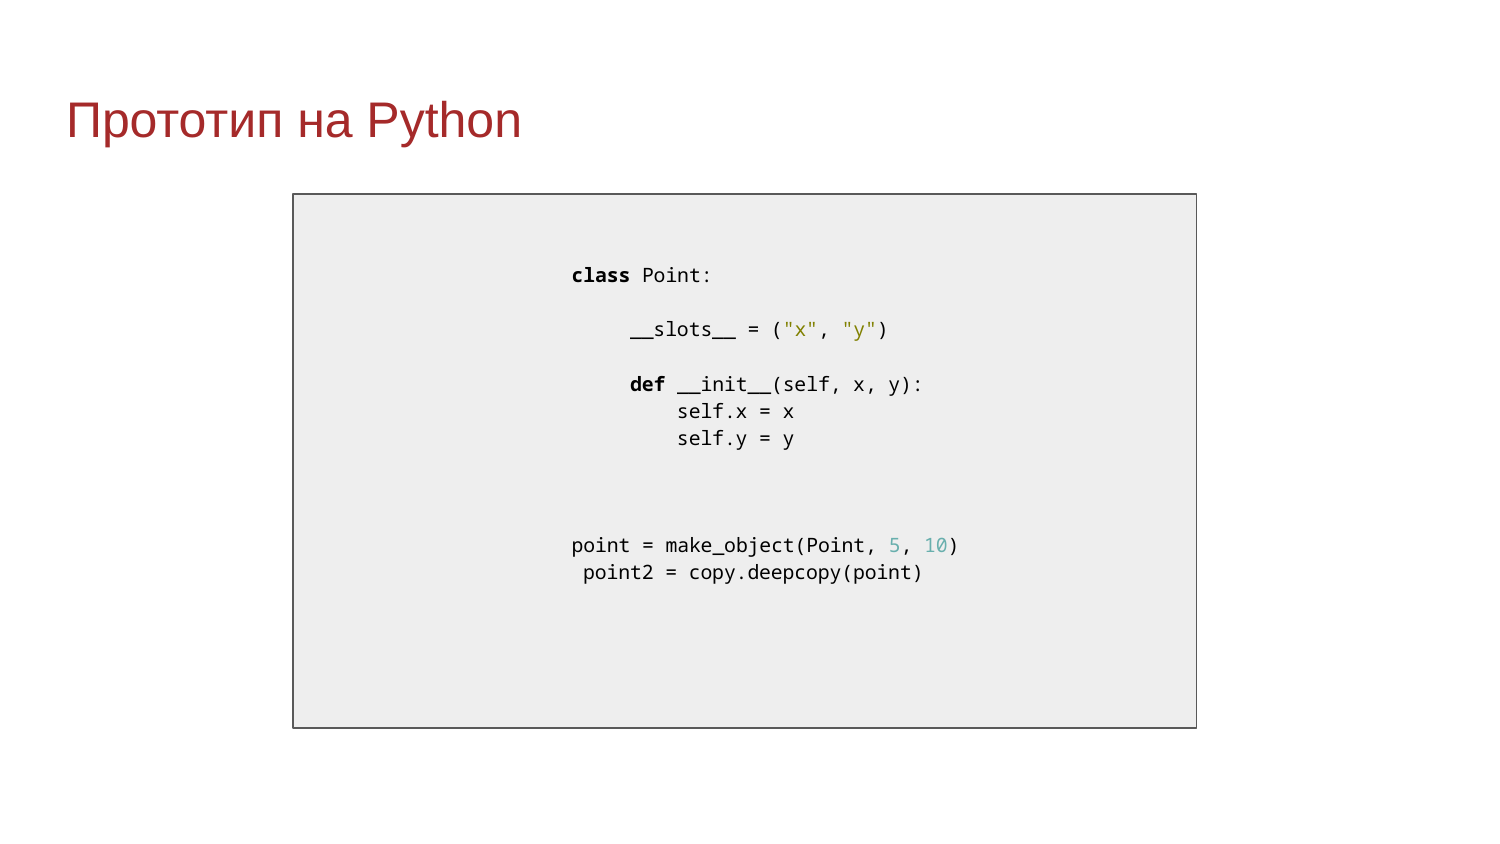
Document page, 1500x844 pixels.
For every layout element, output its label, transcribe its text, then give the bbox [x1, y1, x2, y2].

title Прототип на Python [51, 72, 1449, 167]
text_box [293, 193, 1197, 728]
list class Point: __slots__ = ("x", "y") def __init__(self, x, y): self.x = x self.y = y point = make_object(Point, 5, 10) point2 = copy.deepcopy(point) [547, 243, 1012, 678]
